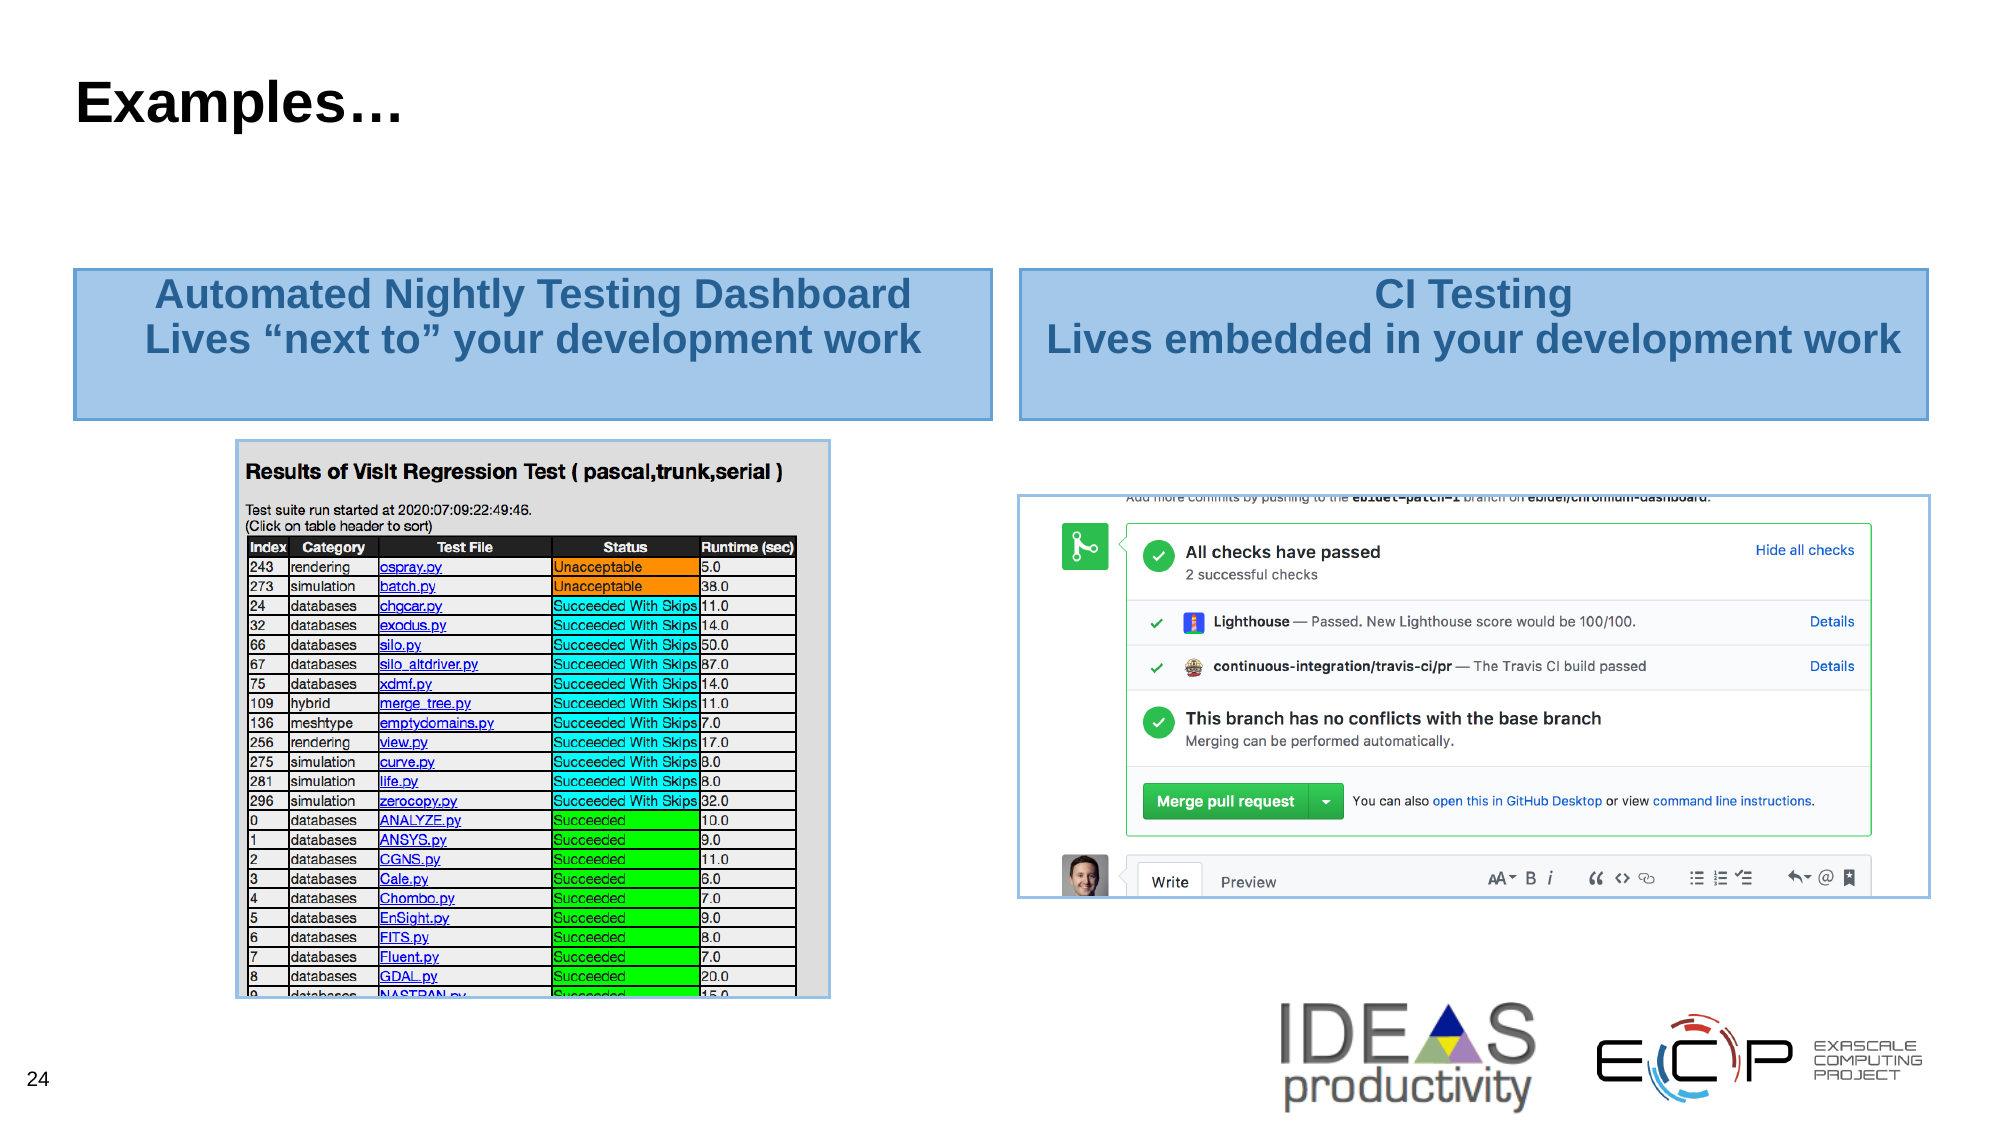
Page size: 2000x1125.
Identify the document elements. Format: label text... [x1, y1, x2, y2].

title Examples… [59, 67, 1927, 218]
list Automated Nightly Testing Dashboard Lives “next to” your development work [73, 268, 993, 421]
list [238, 441, 829, 996]
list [1019, 496, 1928, 896]
list CI Testing Lives embedded in your development work [1019, 268, 1929, 421]
picture [1280, 1002, 1537, 1114]
picture [1597, 1014, 1922, 1103]
